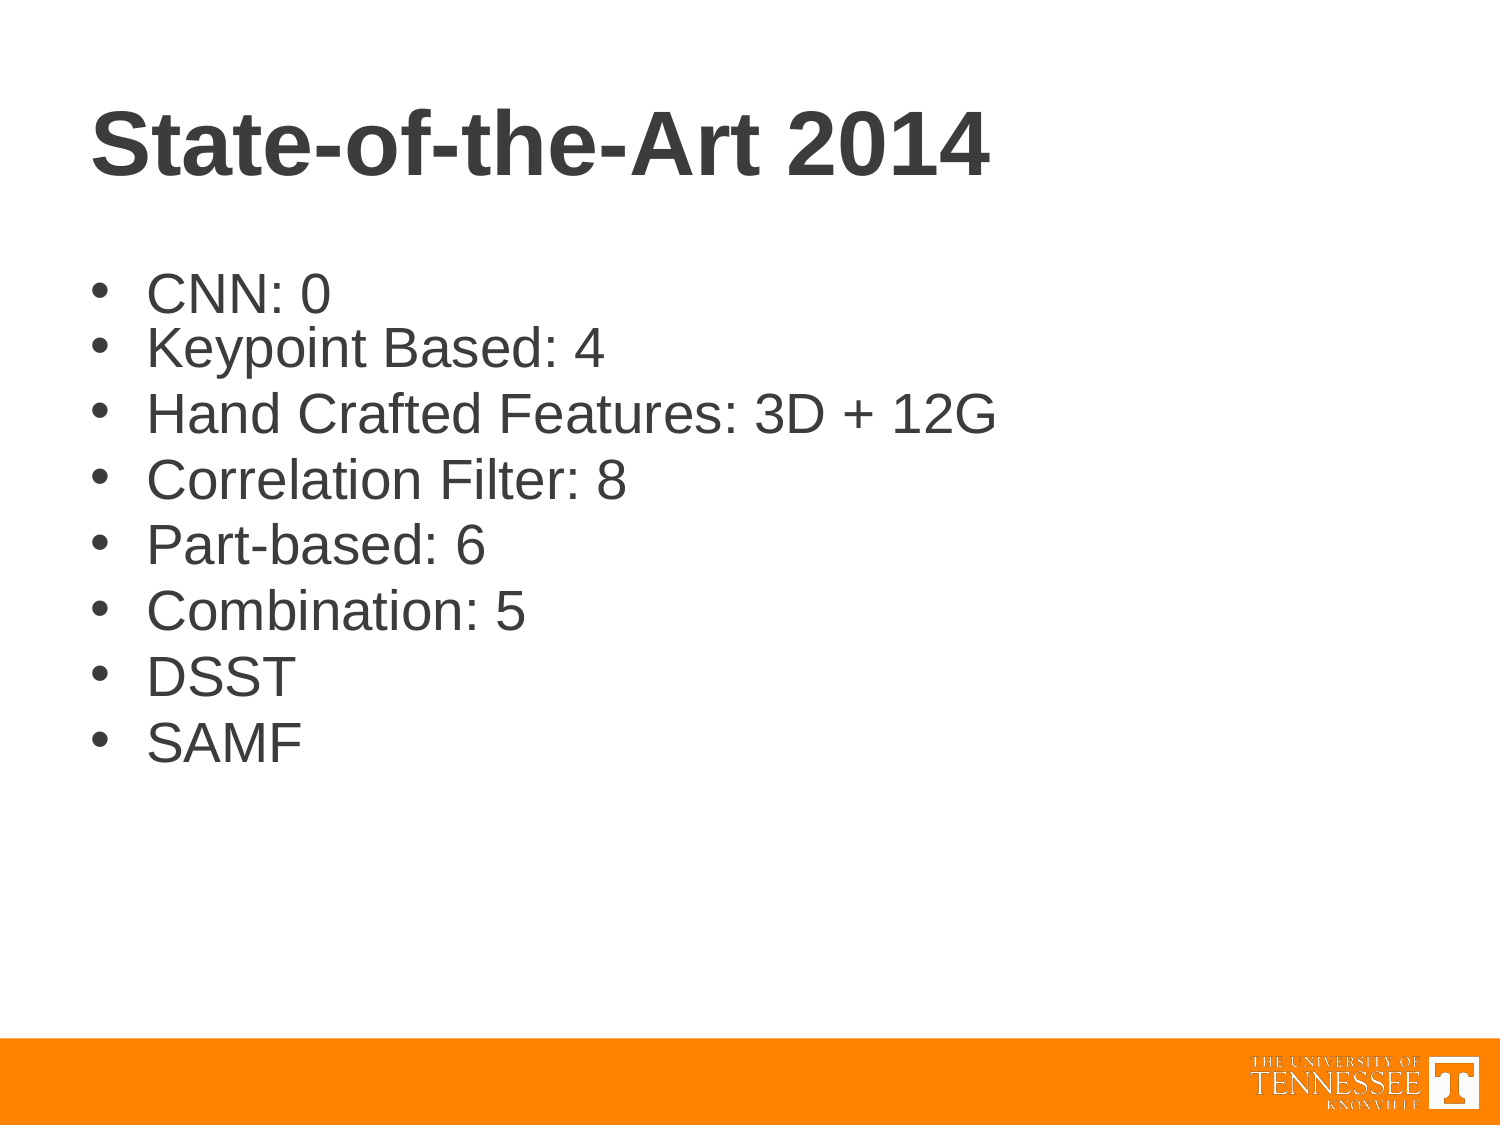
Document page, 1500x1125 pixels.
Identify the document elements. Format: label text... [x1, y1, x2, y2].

picture [1250, 1056, 1479, 1109]
list CNN: 0 Keypoint Based: 4 Hand Crafted Features: 3D + 12G Correlation Filter: 8 Part-based: 6 Combination: 5 DSST SAMF [75, 262, 1425, 1005]
title State-of-the-Art 2014 [75, 45, 1425, 233]
